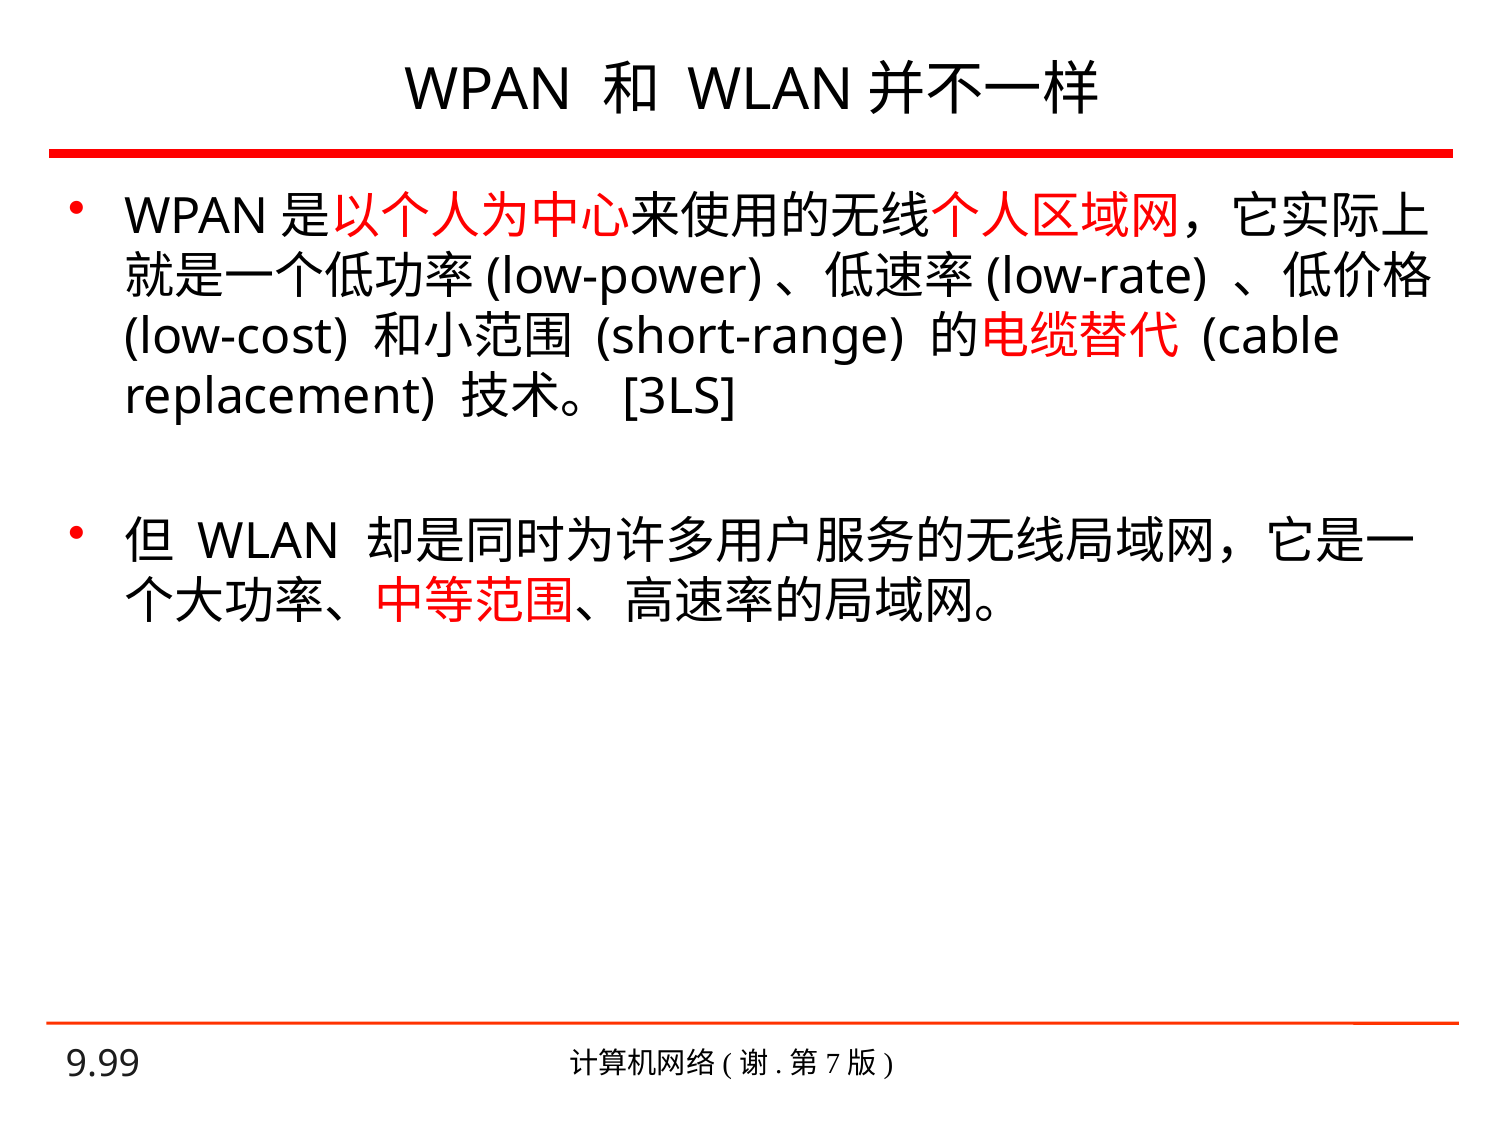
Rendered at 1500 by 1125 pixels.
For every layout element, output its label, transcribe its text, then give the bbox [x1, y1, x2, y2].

list WPAN是以个人为中心来使用的无线个人区域网，它实际上就是一个低功率(low-power)、低速率(low-rate) 、低价格(low-cost) 和小范围 (short-range) 的电缆替代 (cable replacement) 技术。[3LS] 但 WLAN 却是同时为许多用户服务的无线局域网，它是一个大功率、中等范围、高速率的局域网。 [52, 175, 1460, 1006]
title WPAN 和 WLAN并不一样 [58, 30, 1448, 141]
